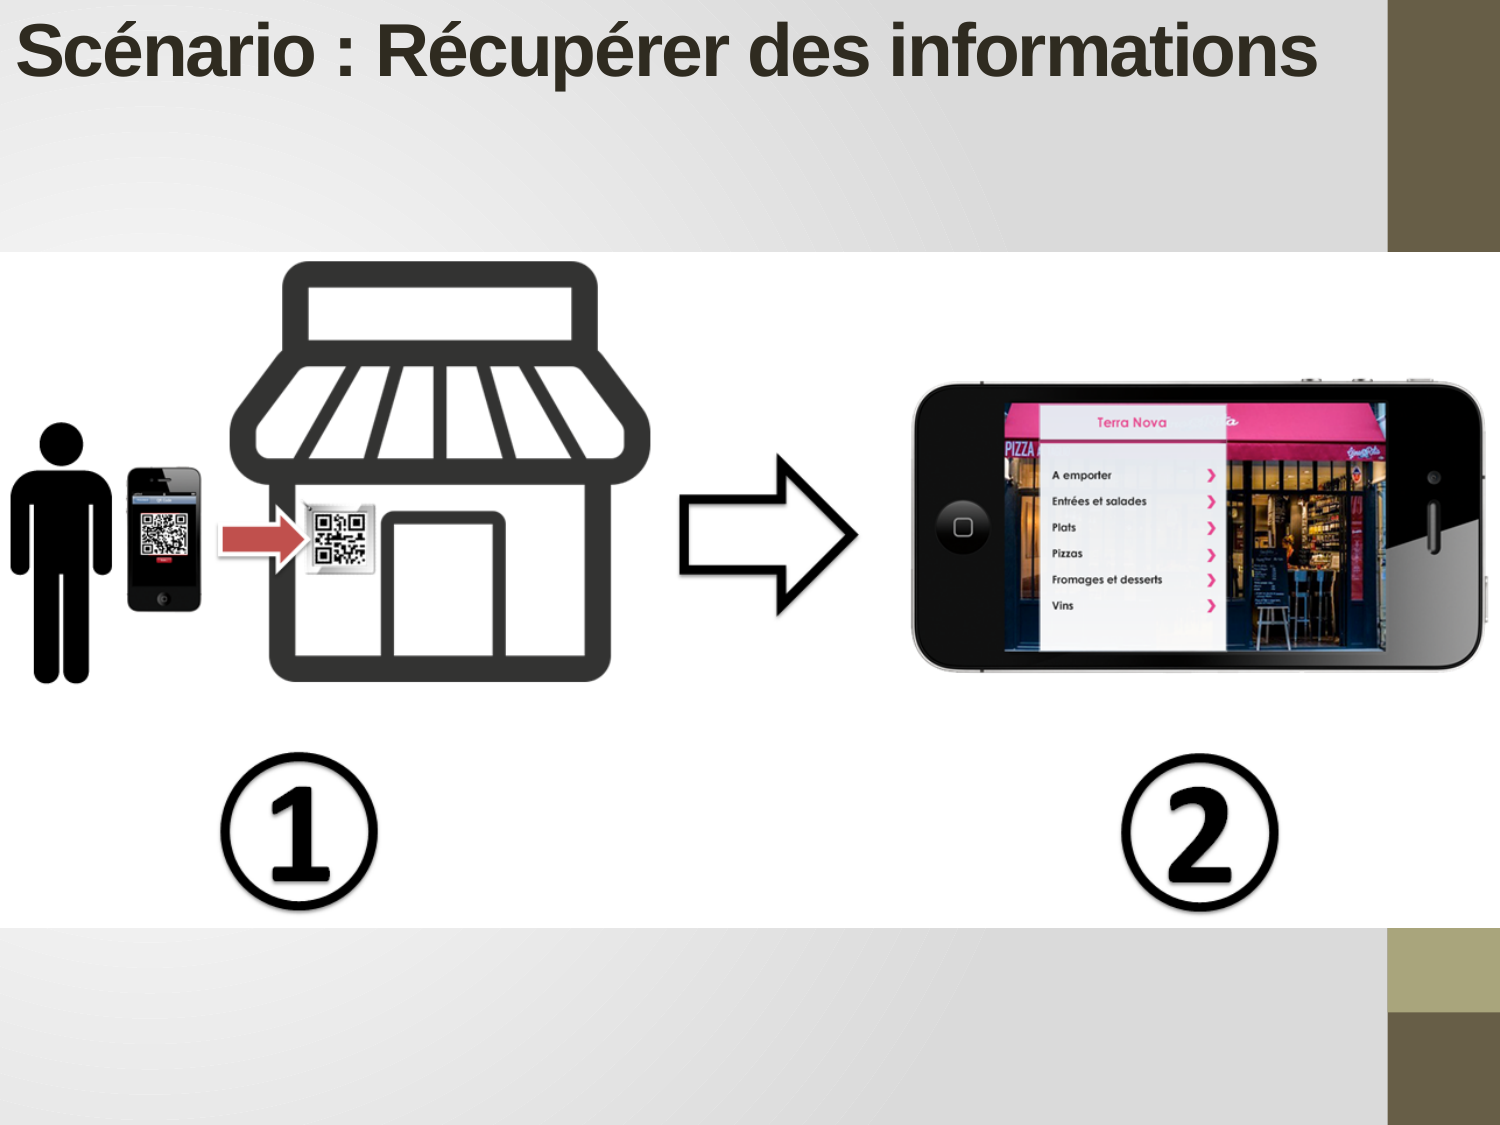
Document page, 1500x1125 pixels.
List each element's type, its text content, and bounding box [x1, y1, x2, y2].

title Scénario : Récupérer des informations [0, 0, 1500, 107]
text_box [0, 252, 1500, 928]
